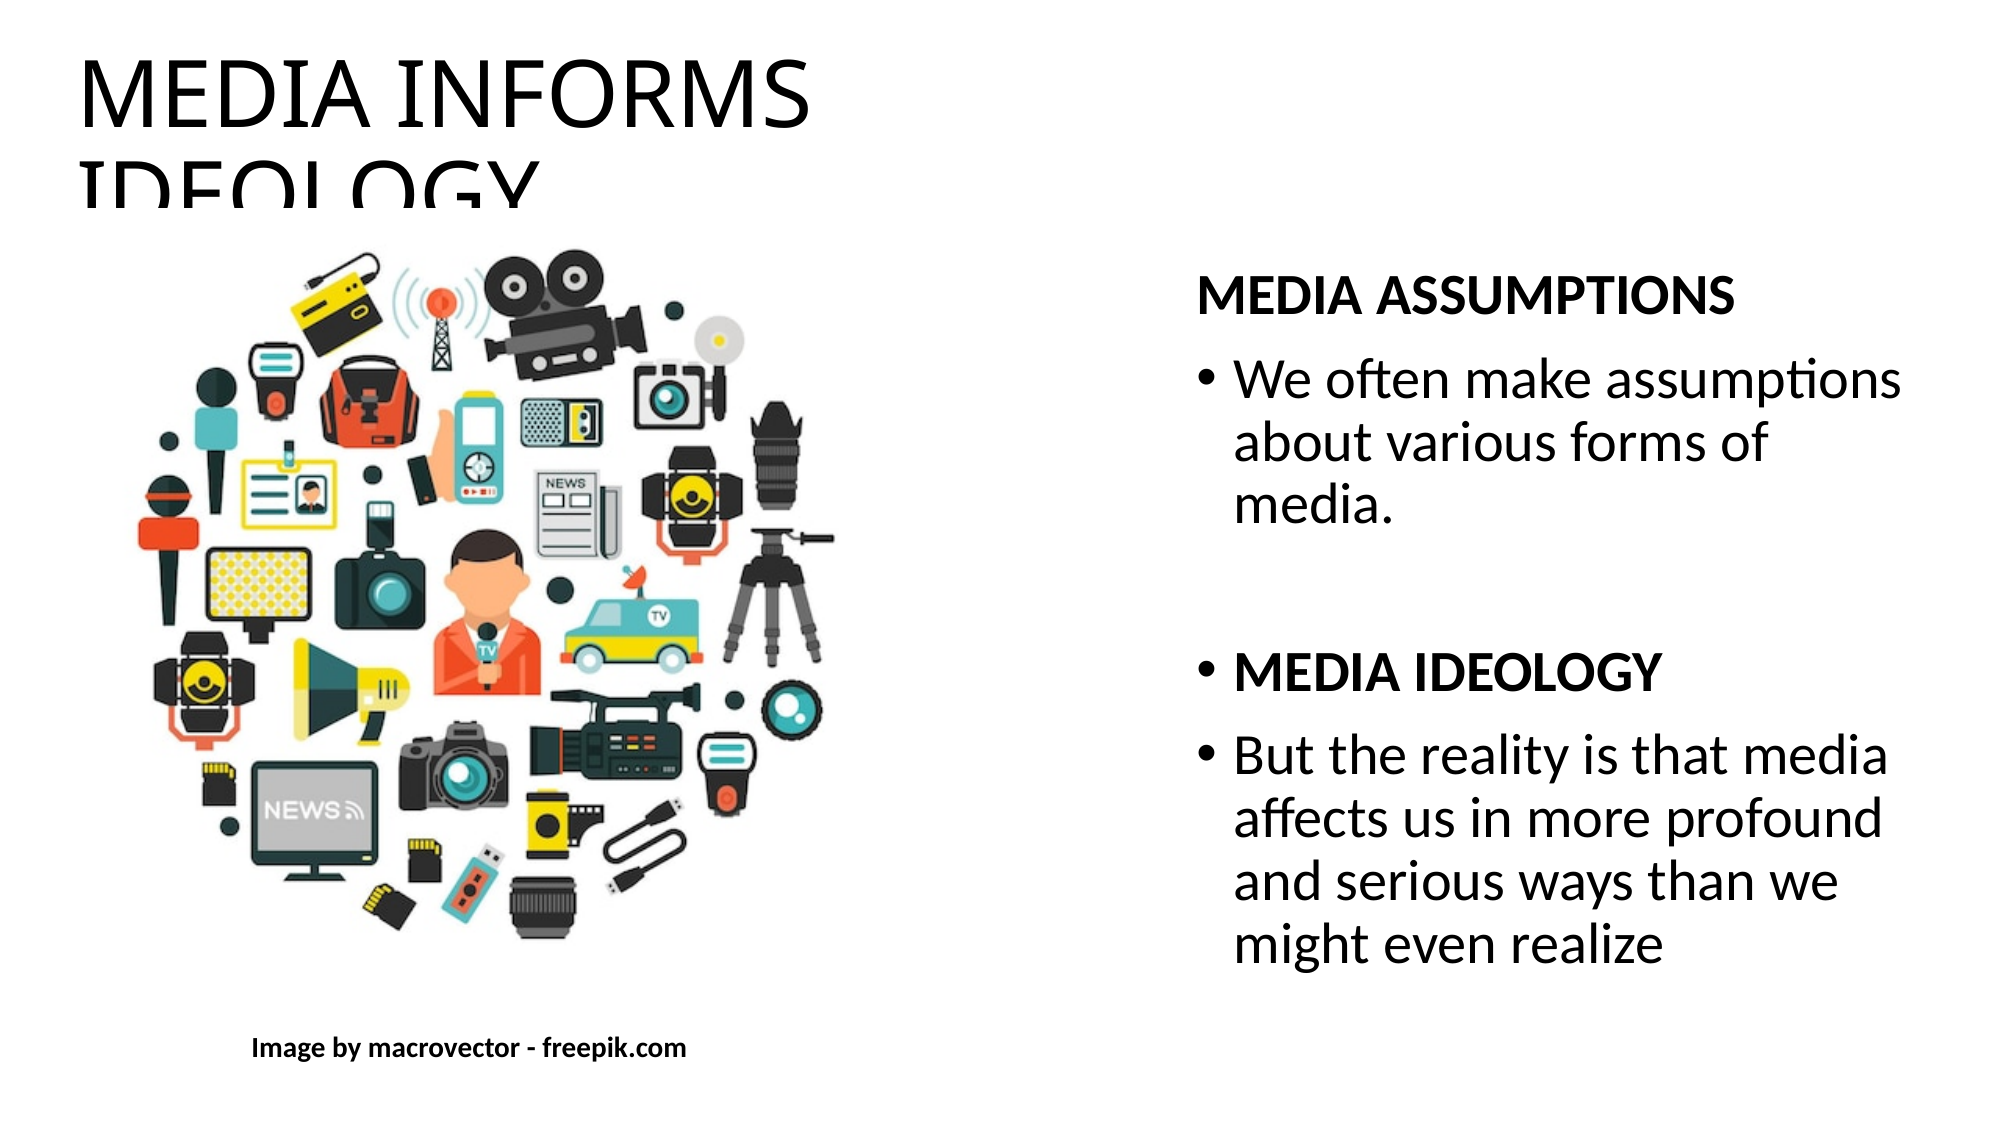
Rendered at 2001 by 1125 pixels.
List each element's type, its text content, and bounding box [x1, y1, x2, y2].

text_box MEDIA ASSUMPTIONS We often make assumptions about various forms of media. MEDIA IDEOLOGY But the reality is that media affects us in more profound and serious ways than we might even realize [1181, 256, 1939, 1124]
title MEDIA INFORMS IDEOLOGY [60, 39, 1213, 257]
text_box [0, 207, 979, 1072]
